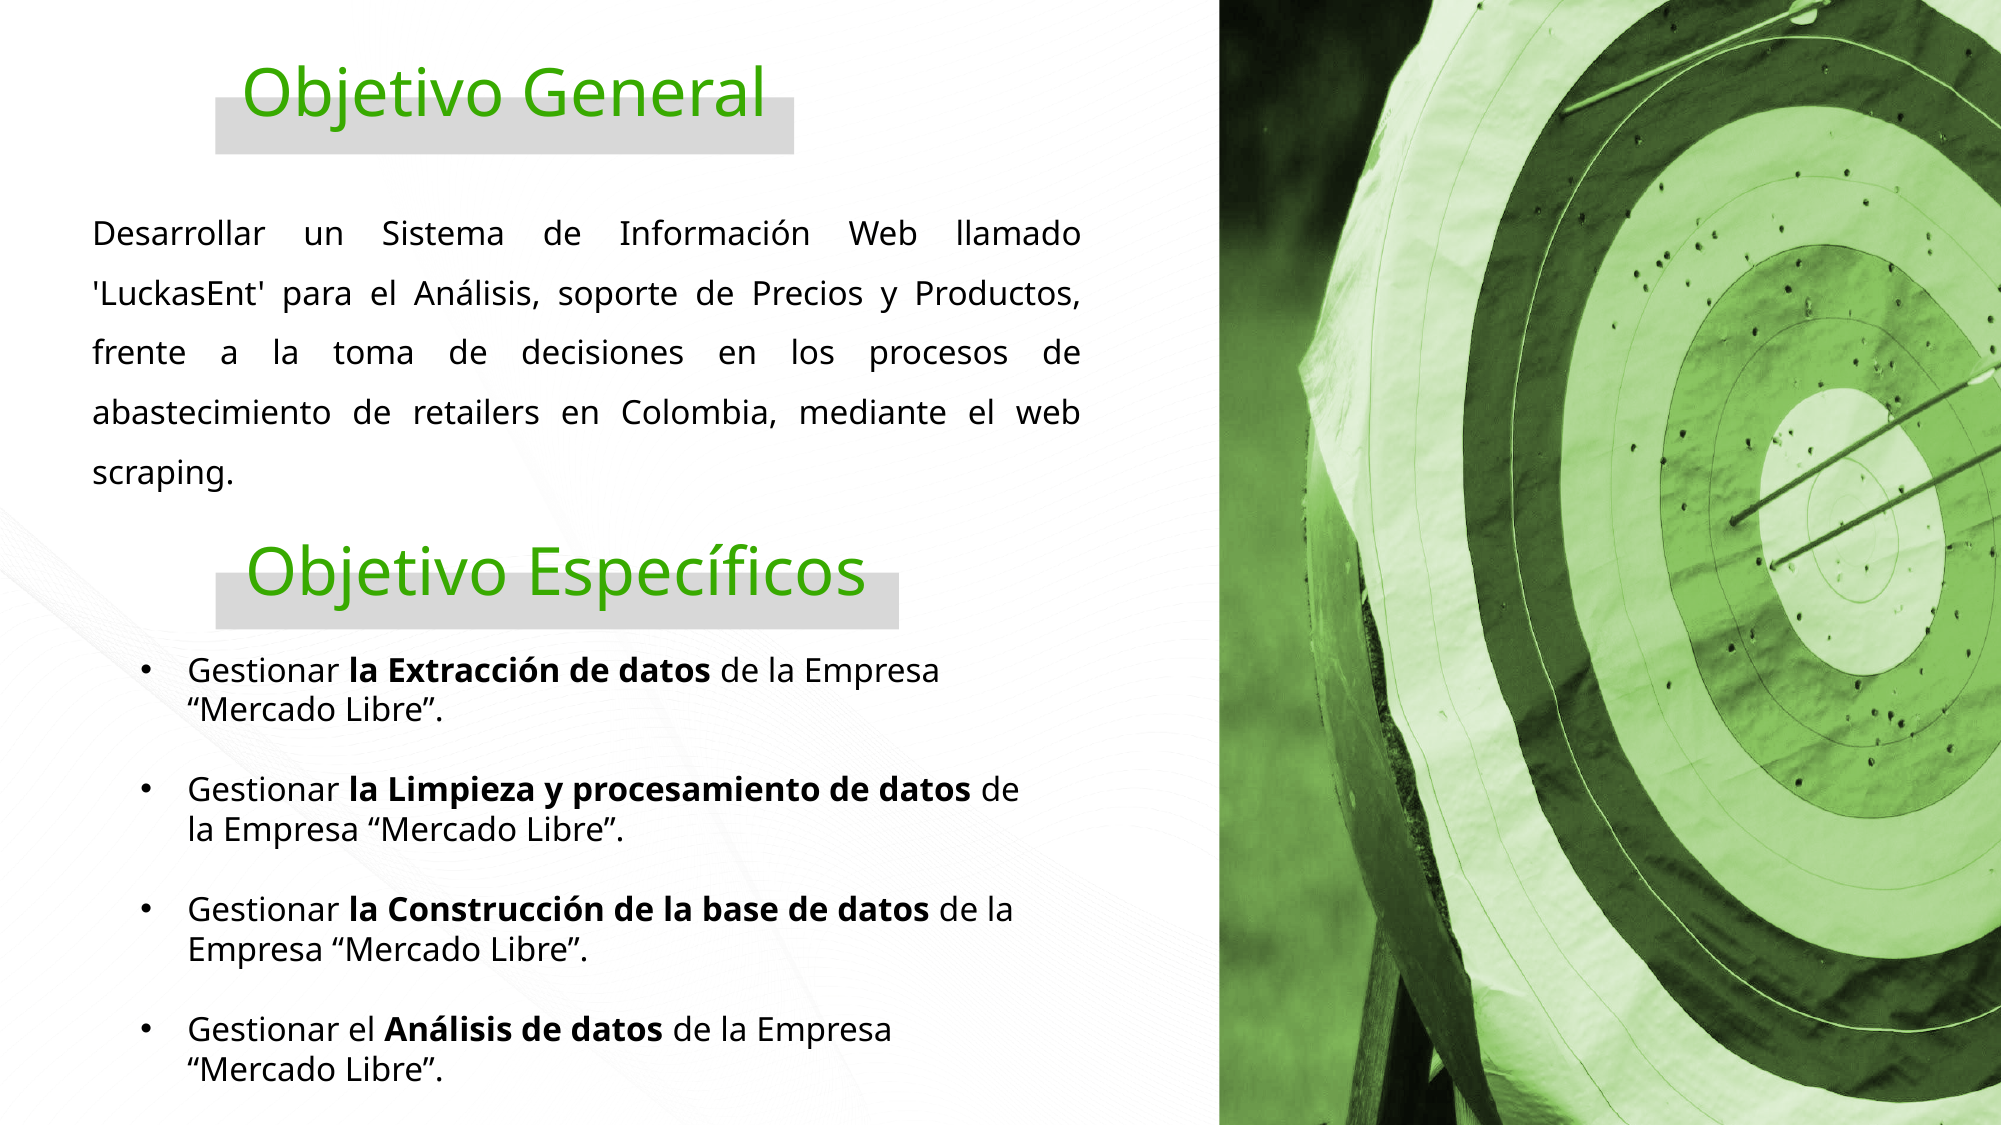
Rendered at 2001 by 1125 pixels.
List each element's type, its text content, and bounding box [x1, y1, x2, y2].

text_box Objetivo General [170, 51, 840, 162]
text_box [215, 572, 230, 630]
text_box Objetivo Específicos [230, 530, 899, 641]
text_box Gestionar la Extracción de datos de la Empresa “Mercado Libre”. Gestionar la Limpieza y procesamiento de datos de la Empresa “Mercado Libre”. Gestionar la Construcción de la base de datos de la Empresa “Mercado Libre”. Gestionar el Análisis de datos de la Empresa “Mercado Libre”. [125, 641, 1050, 1125]
text_box Desarrollar un Sistema de Información Web llamado 'LuckasEnt' para el Análisis, soporte de Precios y Productos, frente a la toma de decisiones en los procesos de abastecimiento de retailers en Colombia, mediante el web scraping. [77, 184, 1098, 499]
picture [0, 0, 2001, 1125]
